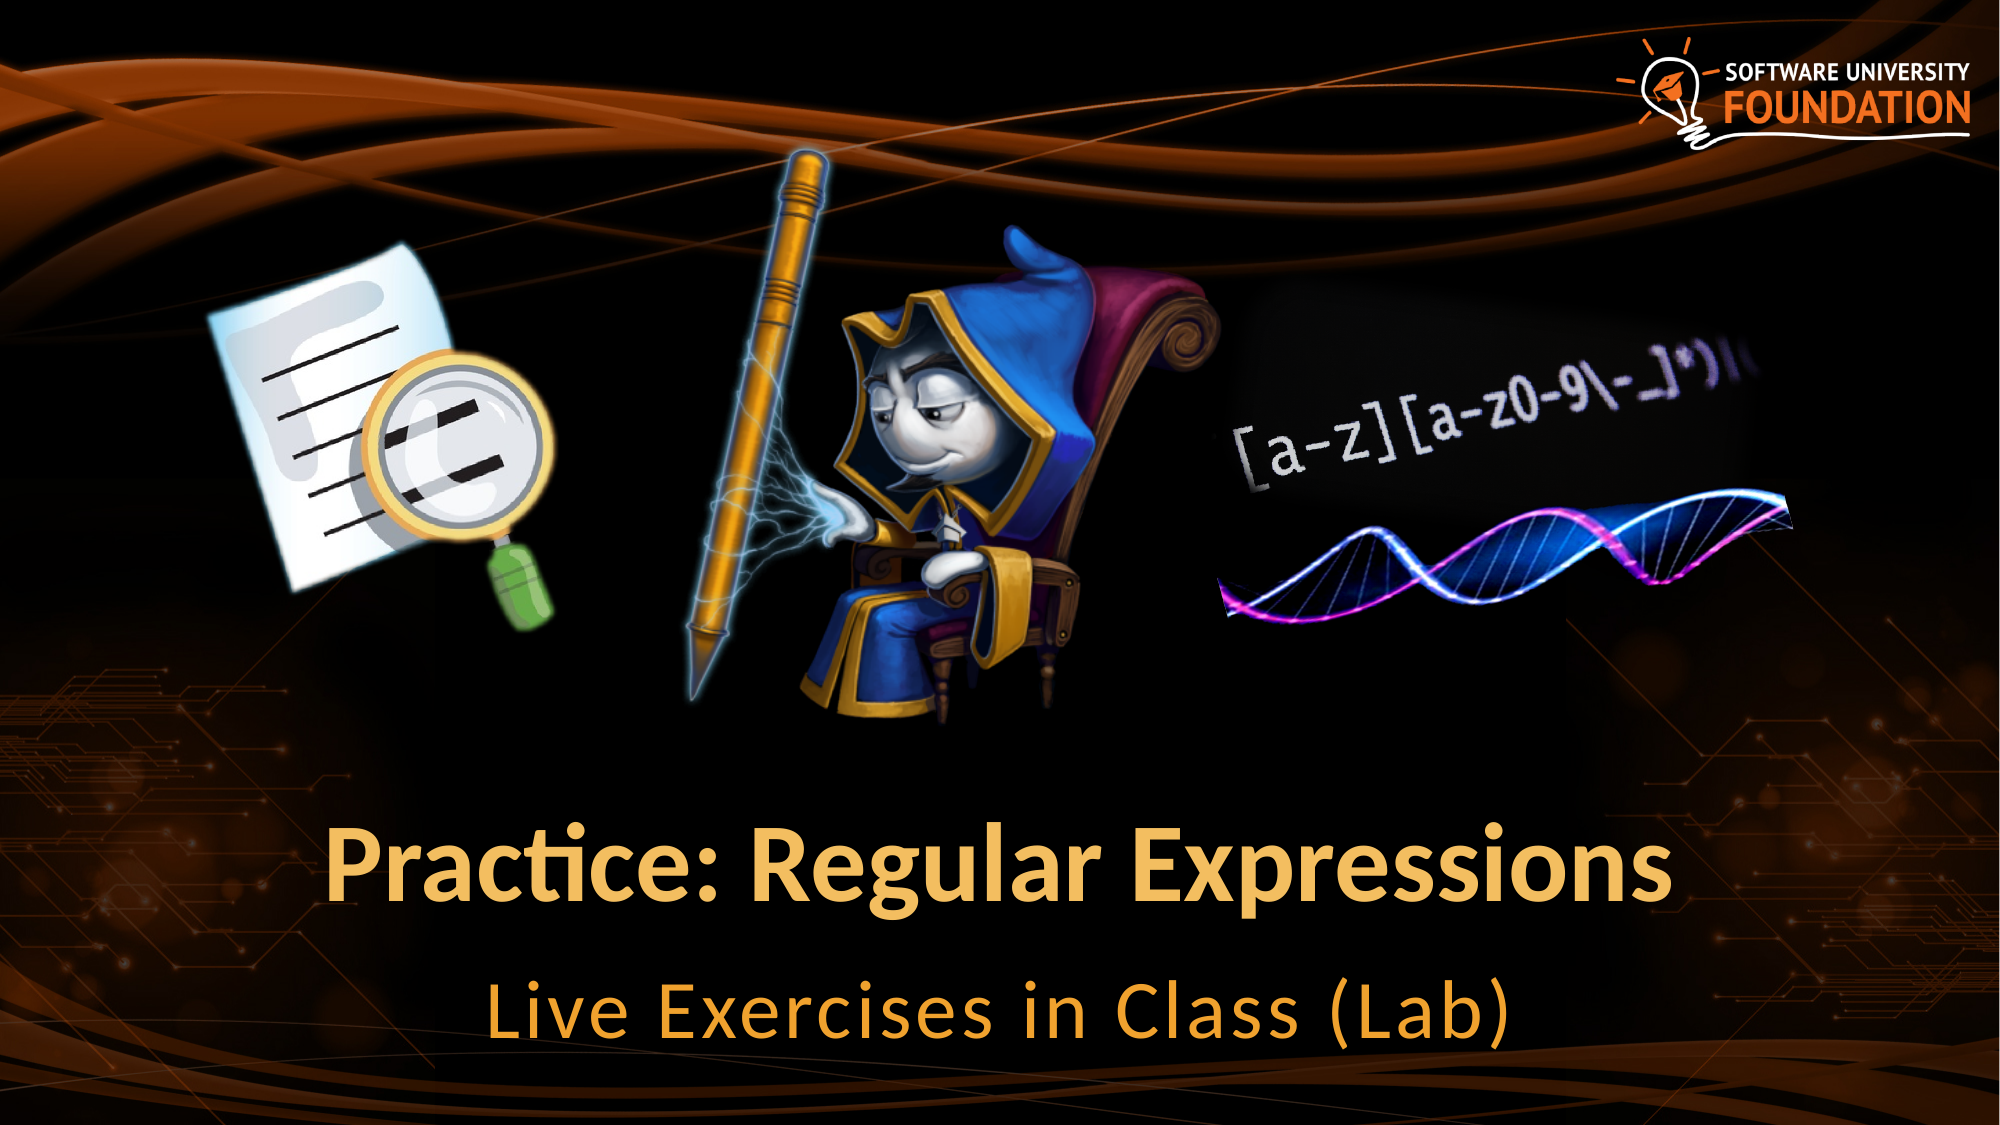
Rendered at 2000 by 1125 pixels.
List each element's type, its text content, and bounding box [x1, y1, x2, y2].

list Live Exercises in Class (Lab) [149, 944, 1850, 1063]
title Practice: Regular Expressions [149, 796, 1850, 932]
picture [0, 0, 2000, 1125]
